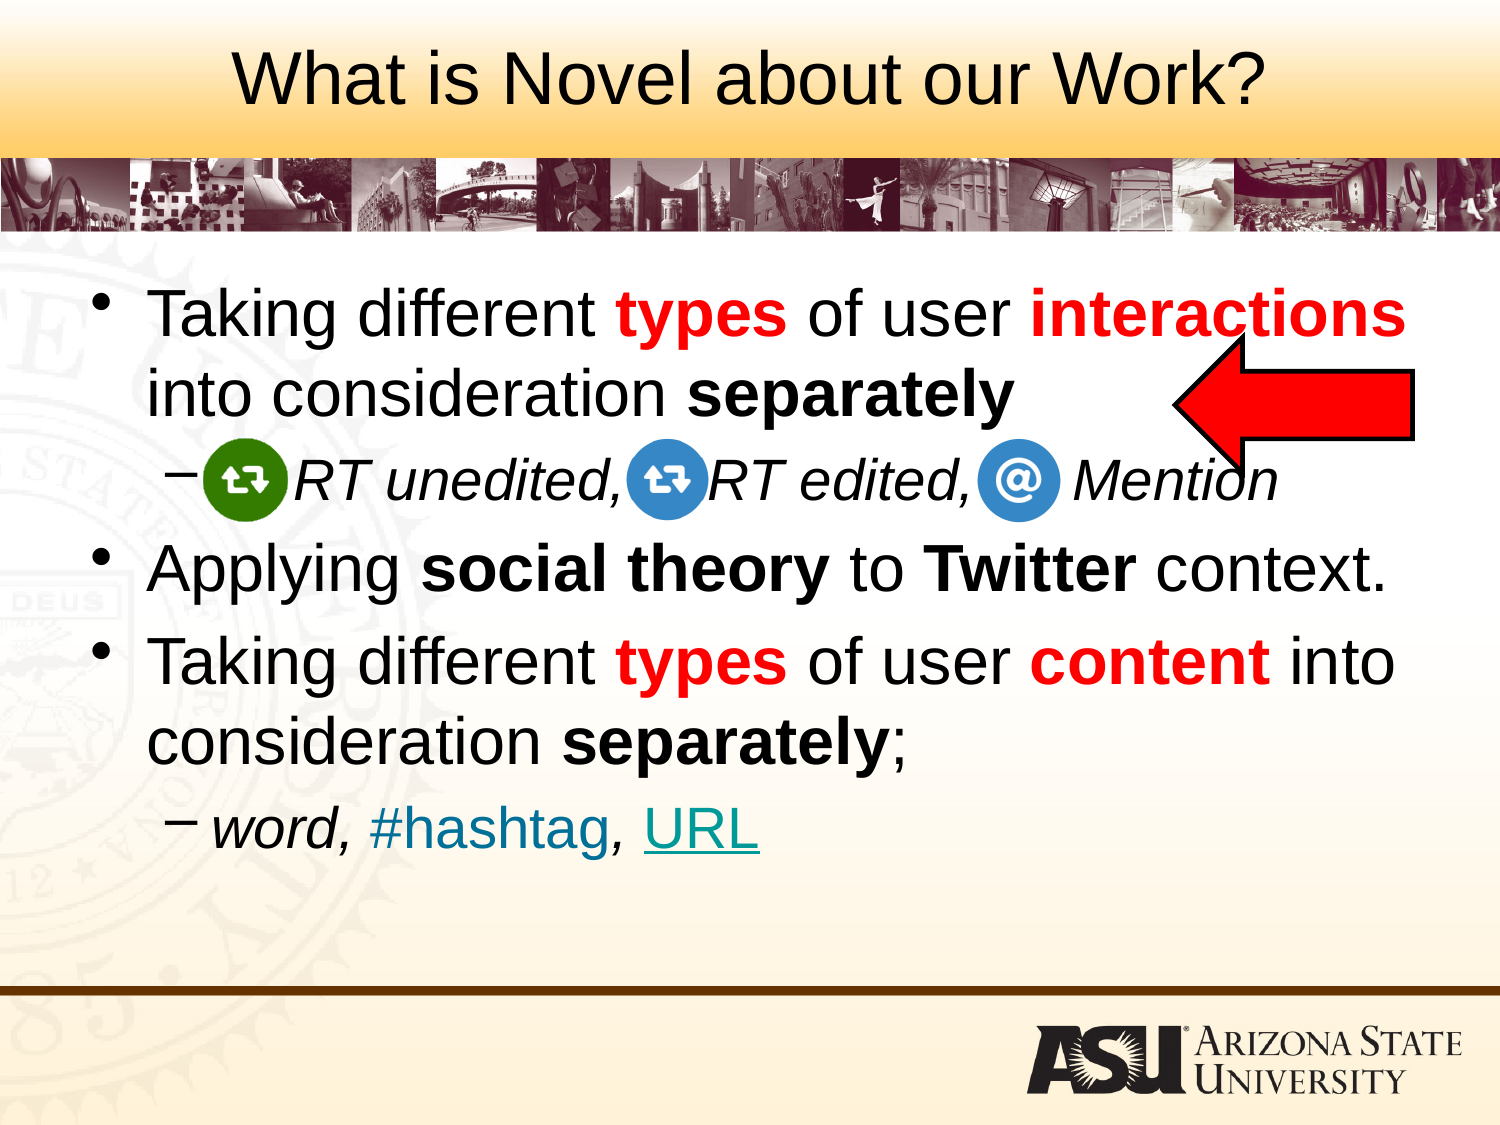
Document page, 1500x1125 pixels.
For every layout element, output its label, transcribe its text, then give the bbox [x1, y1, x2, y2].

text_box What is Novel about our Work? [74, 0, 1425, 150]
list Taking different types of user interactions into consideration separately RT unedited, RT edited, Mention Applying social theory to Twitter context. Taking different types of user content into consideration separately; word, #hashtag, URL [75, 262, 1425, 963]
picture [0, 0, 1500, 1125]
text_box [1173, 335, 1414, 476]
